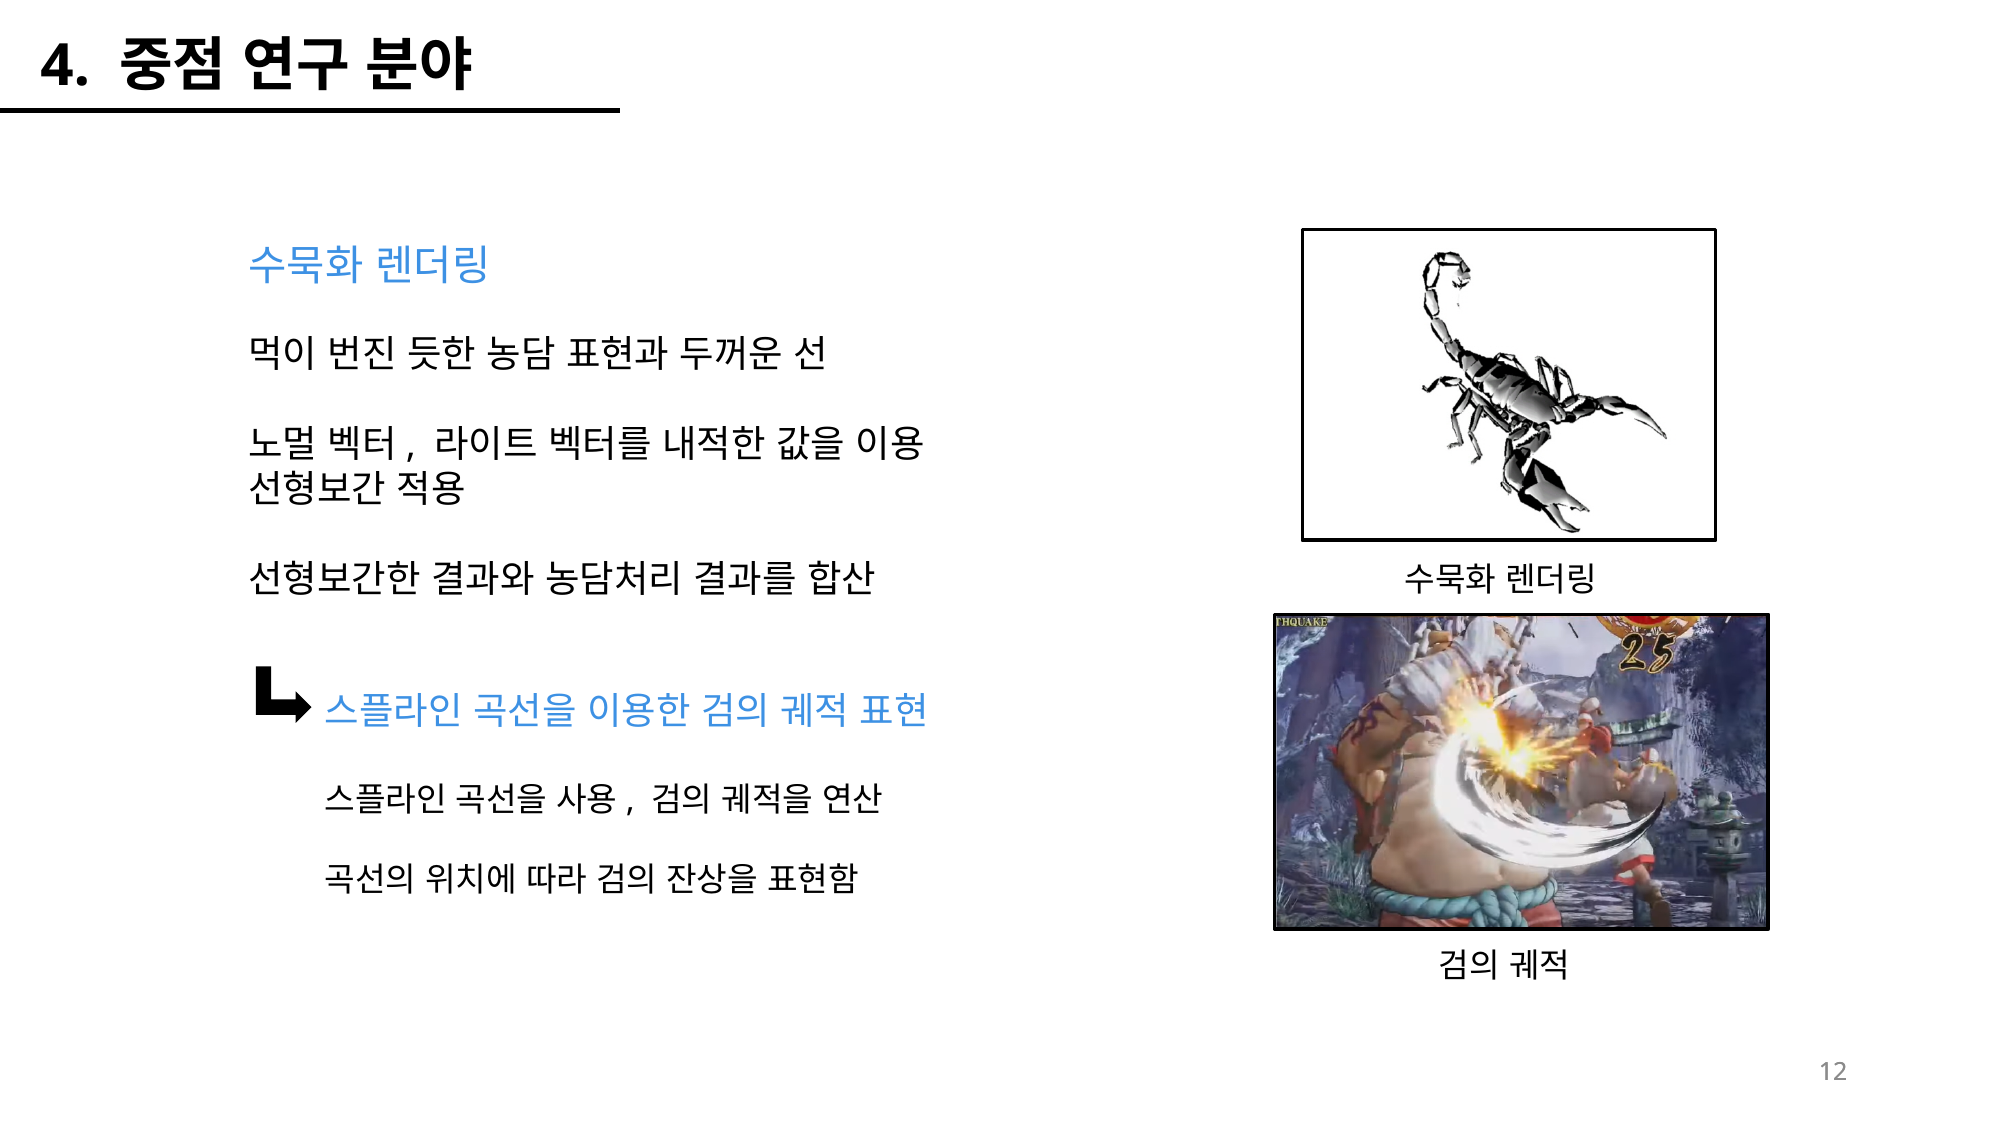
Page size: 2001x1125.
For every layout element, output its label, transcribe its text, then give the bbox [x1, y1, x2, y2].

picture [1276, 616, 1767, 928]
text_box [255, 666, 309, 723]
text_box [1304, 231, 1714, 607]
text_box 12 [1412, 1042, 1863, 1103]
text_box 검의 궤적 [1424, 936, 1594, 992]
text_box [0, 19, 620, 111]
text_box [233, 231, 1140, 611]
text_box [309, 679, 982, 913]
